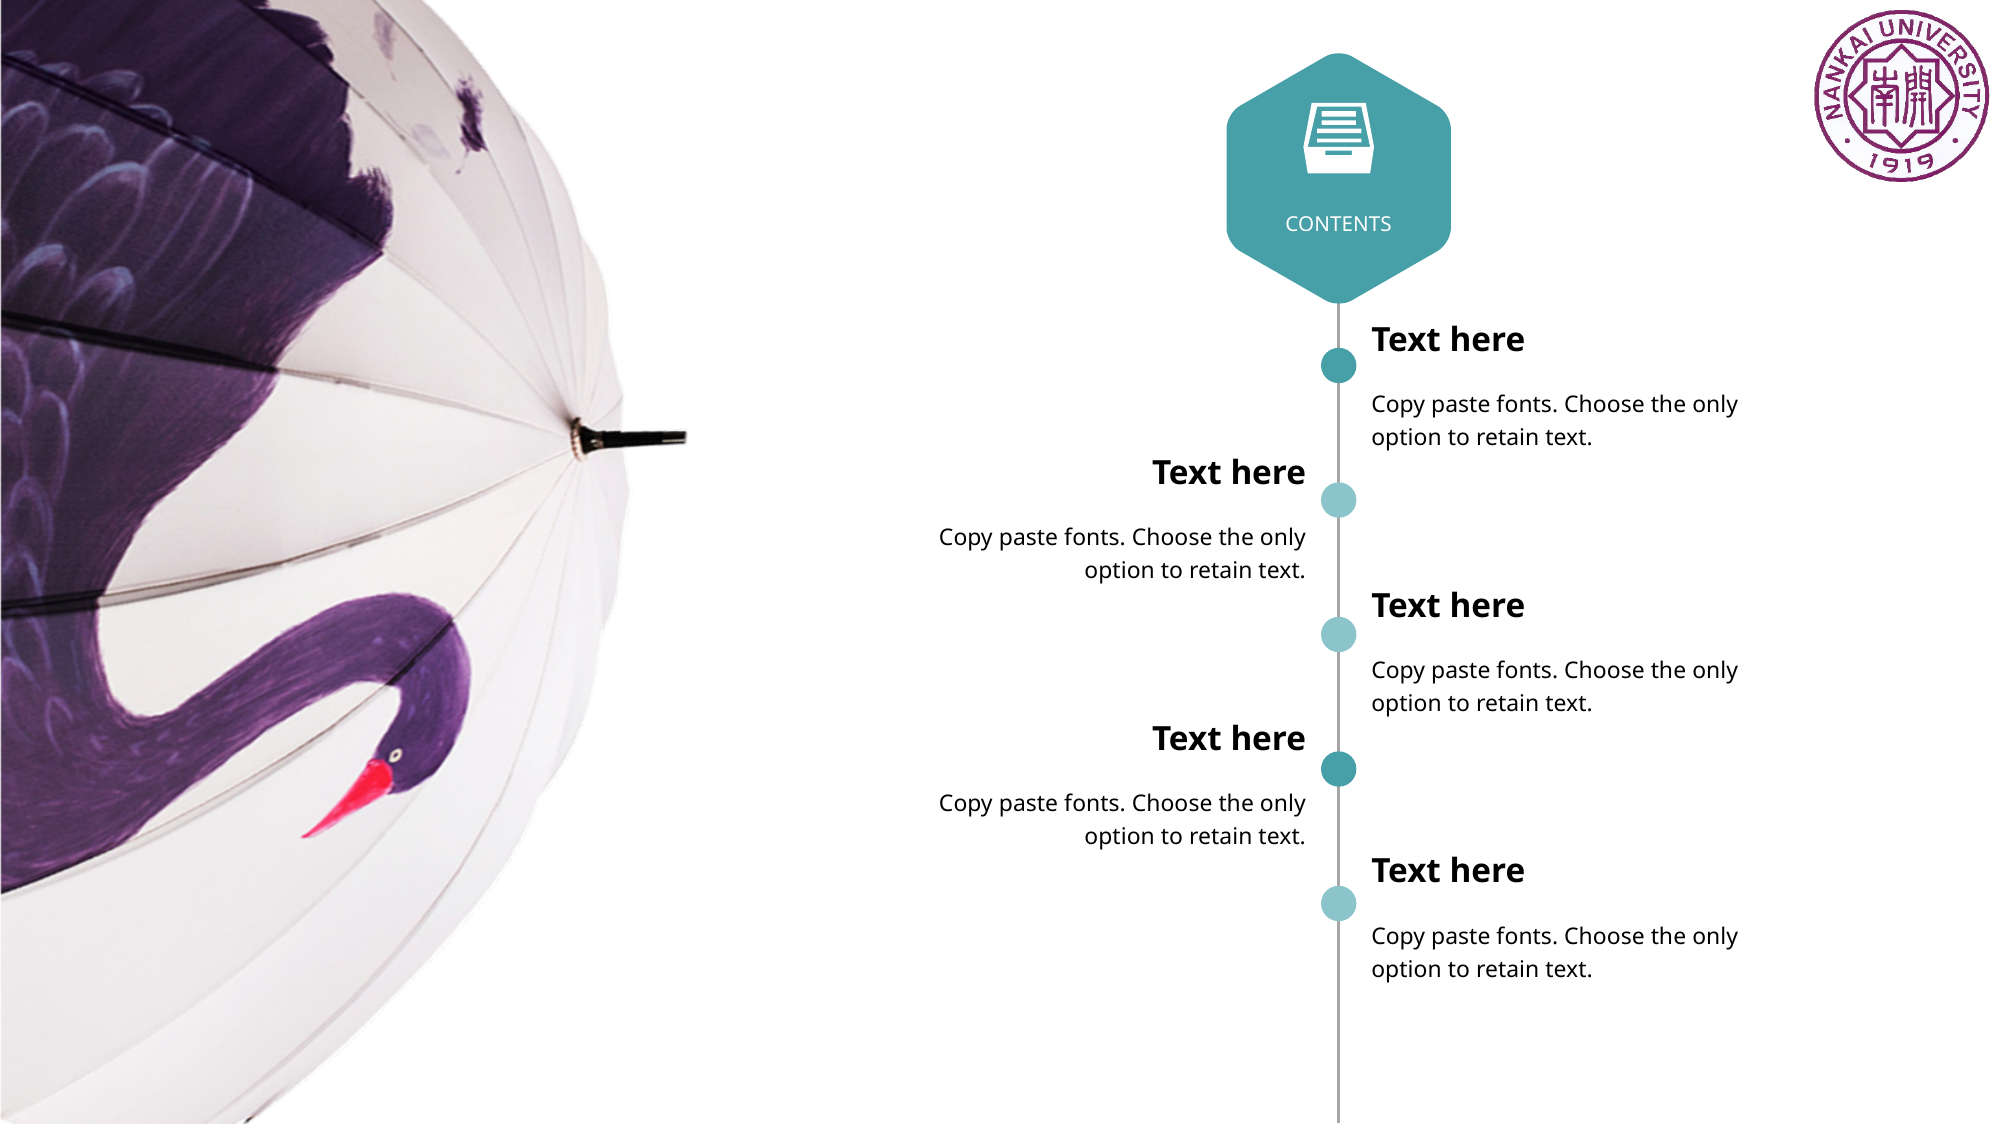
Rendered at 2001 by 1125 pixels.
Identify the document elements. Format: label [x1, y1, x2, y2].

picture [0, 0, 916, 1122]
text_box [896, 53, 1781, 1124]
picture [1806, 2, 1996, 191]
